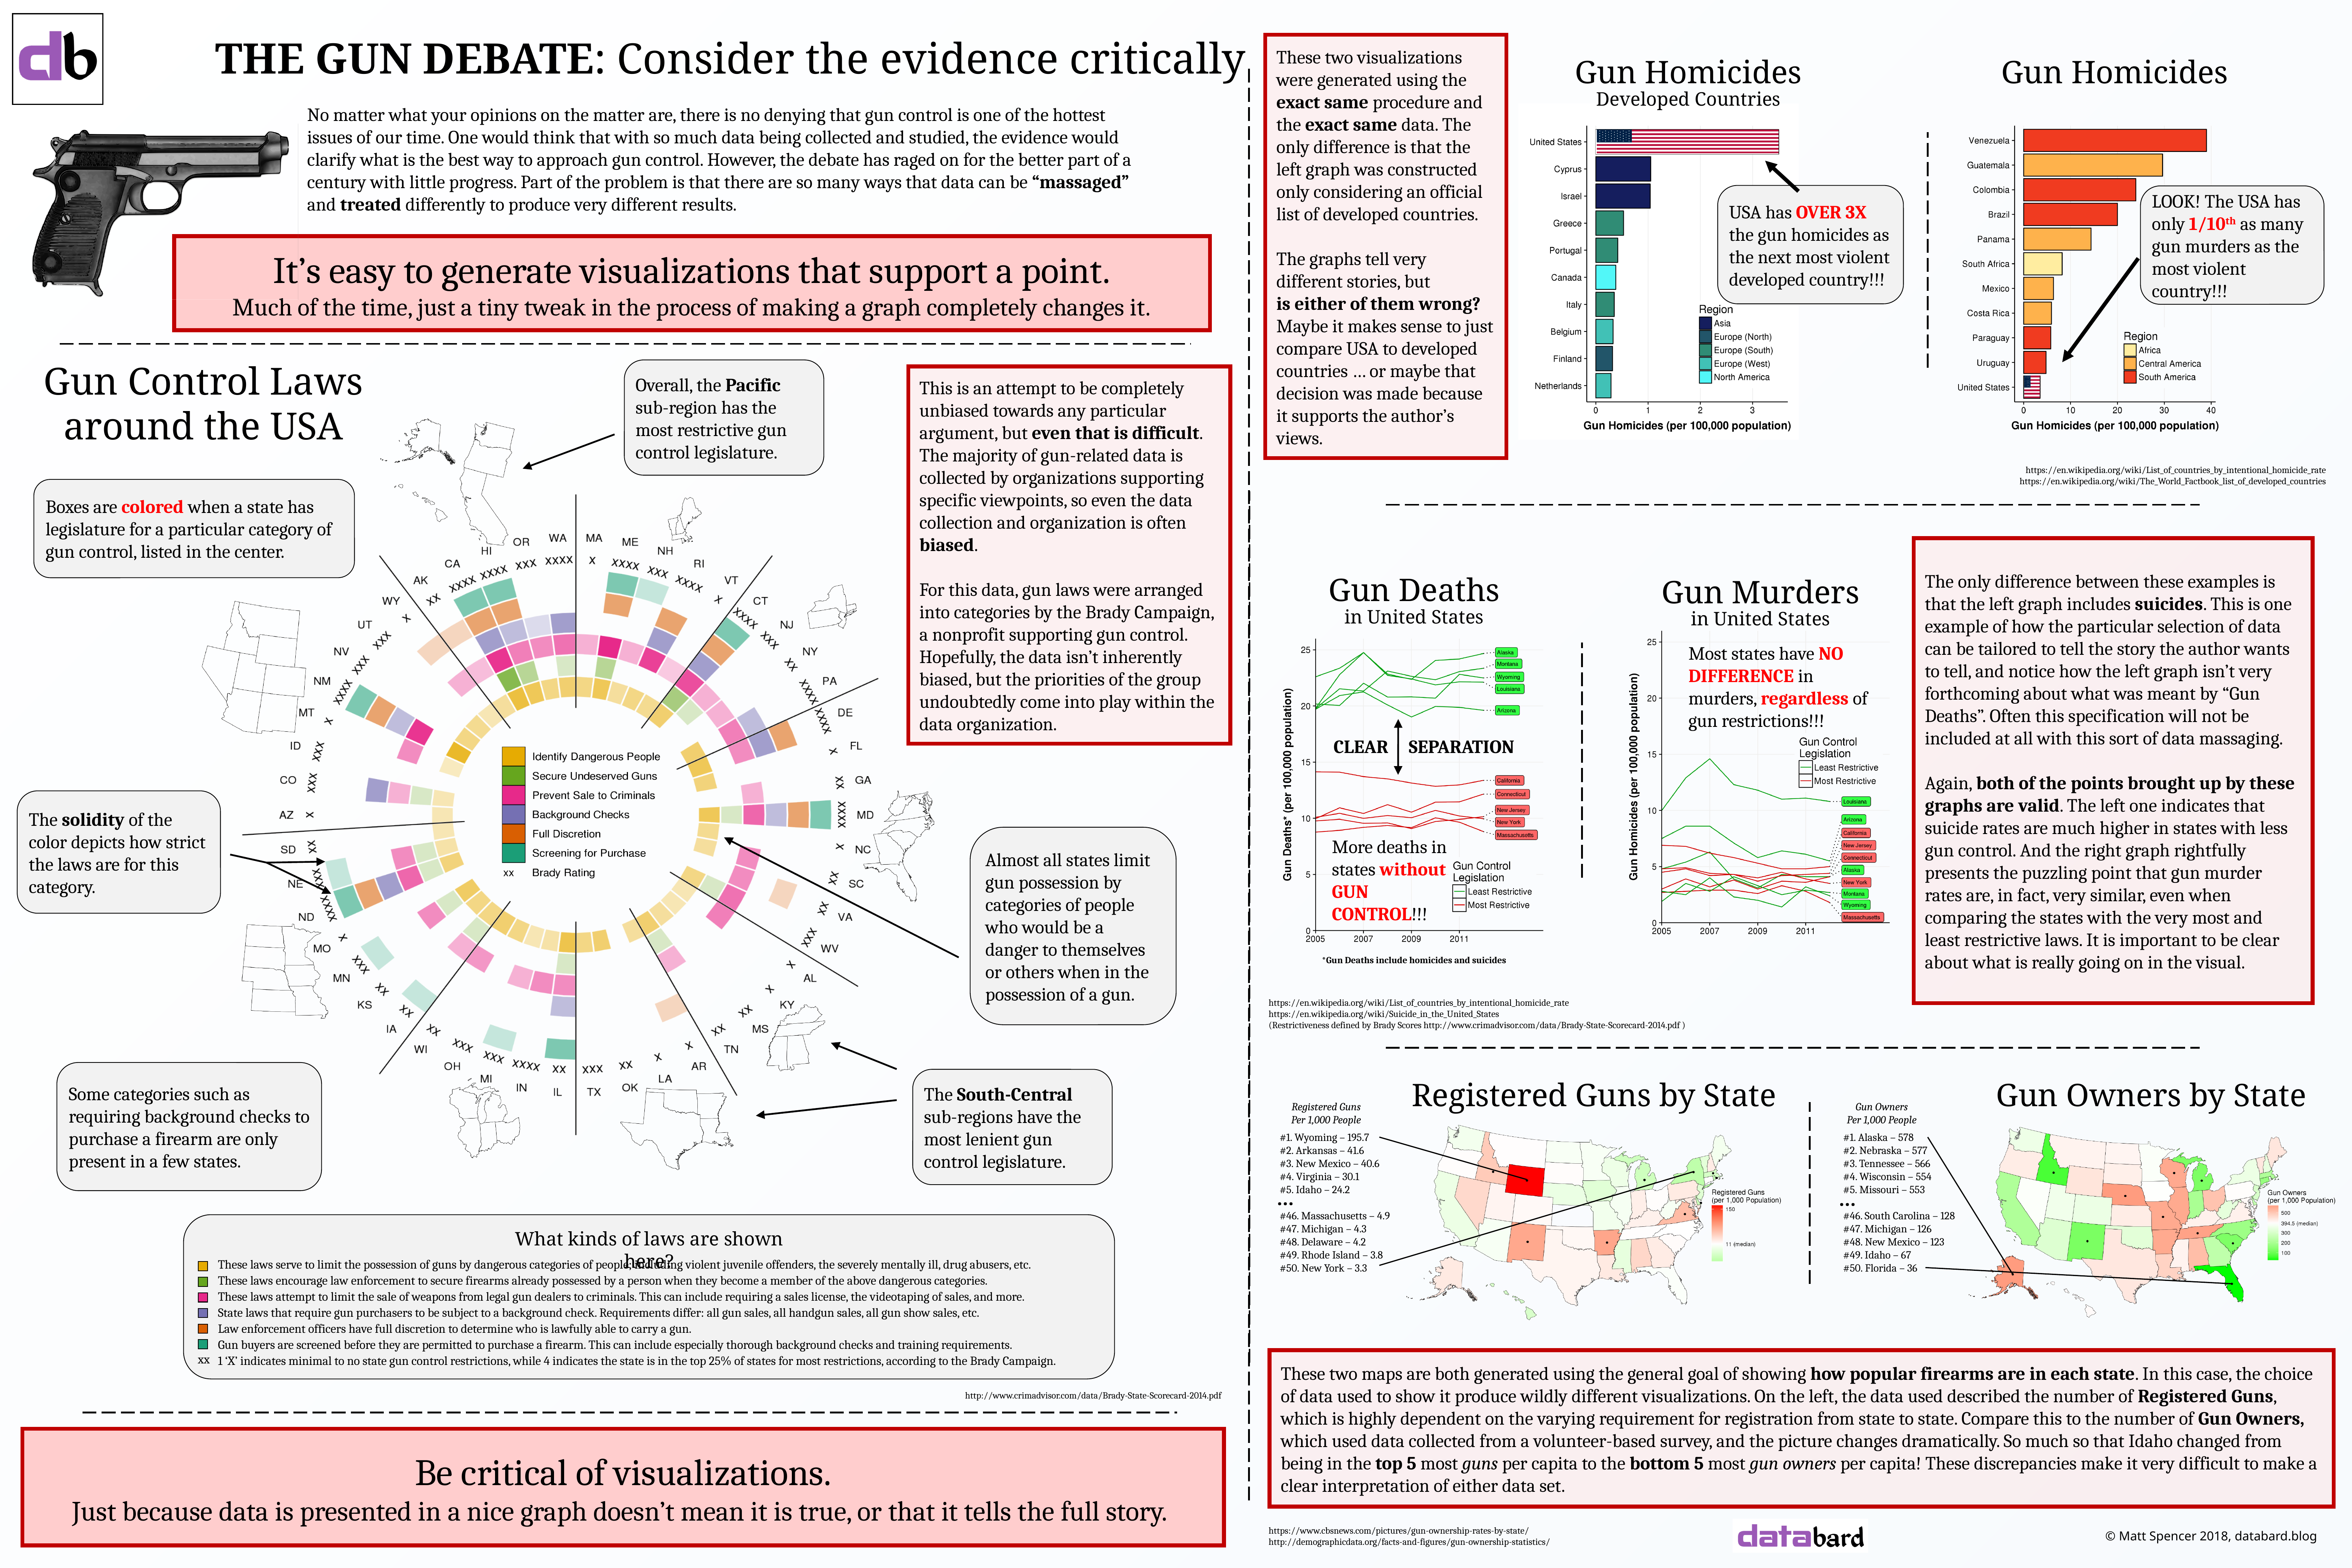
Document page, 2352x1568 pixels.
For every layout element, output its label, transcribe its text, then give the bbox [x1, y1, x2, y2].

text_box This is an attempt to be completely unbiased towards any particular argument, but even that is difficult. The majority of gun-related data is collected by organizations supporting specific viewpoints, so even the data collection and organization is often biased. For this data, gun laws were arranged into categories by the Brady Campaign, a nonprofit supporting gun control. Hopefully, the data isn’t inherently biased, but the priorities of the group undoubtedly come into play within the data organization. [908, 366, 1231, 744]
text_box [1274, 567, 1554, 968]
text_box https://en.wikipedia.org/wiki/List_of_countries_by_intentional_homicide_rate https://en.wikipedia.org/wiki/Suicide_in_the_United_States (Restrictiveness defined by Brady Scores http://www.crimadvisor.com/data/Brady-State-Scorecard-2014.pdf ) [1263, 994, 1723, 1033]
text_box THE GUN DEBATE: Consider the evidence critically [209, 29, 1252, 85]
picture [1733, 1519, 1868, 1553]
picture [12, 13, 103, 105]
text_box The South-Central sub-regions have the most lenient gun control legislature. [917, 1069, 1113, 1185]
text_box The only difference between these examples is that the left graph includes suicides. This is one example of how the particular selection of data can be tailored to tell the story the author wants to tell, and notice how the left graph isn’t very forthcoming about what was meant by “Gun Deaths”. Often this specification will not be included at all with this sort of data massaging. Again, both of the points brought up by these graphs are valid. The left one indicates that suicide rates are much higher in states with less gun control. And the right graph rightfully presents the puzzling point that gun murder rates are, in fact, very similar, even when comparing the states with the very most and least restrictive laws. It is important to be clear about what is really going on in the visual. [1913, 538, 2313, 1004]
text_box The solidity of the color depicts how strict the laws are for this category. [17, 790, 197, 914]
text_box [1270, 1073, 2338, 1324]
text_box These two maps are both generated using the general goal of showing how popular firearms are in each state. In this case, the choice of data used to show it produce wildly different visualizations. On the left, the data used described the number of Registered Guns, which is highly dependent on the varying requirement for registration from state to state. Compare this to the number of Gun Owners, which used data collected from a volunteer-based survey, and the picture changes dramatically. So much so that Idaho changed from being in the top 5 most guns per capita to the bottom 5 most gun owners per capita! These discrepancies make it very difficult to make a clear interpretation of either data set. [1269, 1350, 2334, 1507]
text_box Overall, the Pacific sub-region has the most restrictive gun control legislature. [624, 360, 824, 411]
text_box © Matt Spencer 2018, databard.blog [2100, 1525, 2323, 1546]
text_box [943, 611, 1224, 639]
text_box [522, 434, 615, 469]
text_box https://en.wikipedia.org/wiki/List_of_countries_by_intentional_homicide_rate https://en.wikipedia.org/wiki/The_World_Factbook_list_of_developed_countries [1885, 461, 2334, 489]
text_box Some categories such as requiring background checks to purchase a firearm are only present in a few states. [56, 1062, 320, 1191]
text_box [266, 862, 331, 894]
text_box No matter what your opinions on the matter are, there is no denying that gun control is one of the hottest issues of our time. One would think that with so much data being collected and studied, the evidence would clarify what is the best way to approach gun control. However, the debate has raged on for the better part of a century with little progress. Part of the problem is that there are so many ways that data can be “massaged” and treated differently to produce very different results. [301, 100, 1160, 236]
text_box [183, 1214, 1115, 1379]
text_box These two visualizations were generated using the exact same procedure and the exact same data. The only difference is that the left graph was constructed only considering an official list of developed countries. The graphs tell very different stories, but is either of them wrong? Maybe it makes sense to just compare USA to developed countries … or maybe that decision was made because it supports the author’s views. [1265, 34, 1507, 458]
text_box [1518, 50, 1904, 440]
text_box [756, 1100, 897, 1116]
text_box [197, 411, 943, 1178]
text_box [831, 1043, 897, 1069]
text_box Almost all states limit gun possession by categories of people who would be a danger to themselves or others when in the possession of a gun. [970, 827, 1177, 1025]
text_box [1946, 50, 2324, 440]
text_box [1620, 569, 1901, 945]
text_box https://www.cbsnews.com/pictures/gun-ownership-rates-by-state/ http://demographicdata.org/facts-and-figures/gun-ownership-statistics/ [1263, 1521, 1574, 1550]
text_box Be critical of visualizations. Just because data is presented in a nice graph doesn’t mean it is true, or that it tells the full story. [22, 1428, 1225, 1546]
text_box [34, 479, 197, 578]
text_box Gun Control Laws around the USA [38, 355, 369, 450]
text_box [724, 837, 959, 958]
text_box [230, 855, 267, 863]
text_box It’s easy to generate visualizations that support a point. Much of the time, just a tiny tweak in the process of making a graph completely changes it. [174, 236, 1210, 331]
text_box http://www.crimadvisor.com/data/Brady-State-Scorecard-2014.pdf [849, 1387, 1228, 1403]
picture [22, 124, 298, 304]
